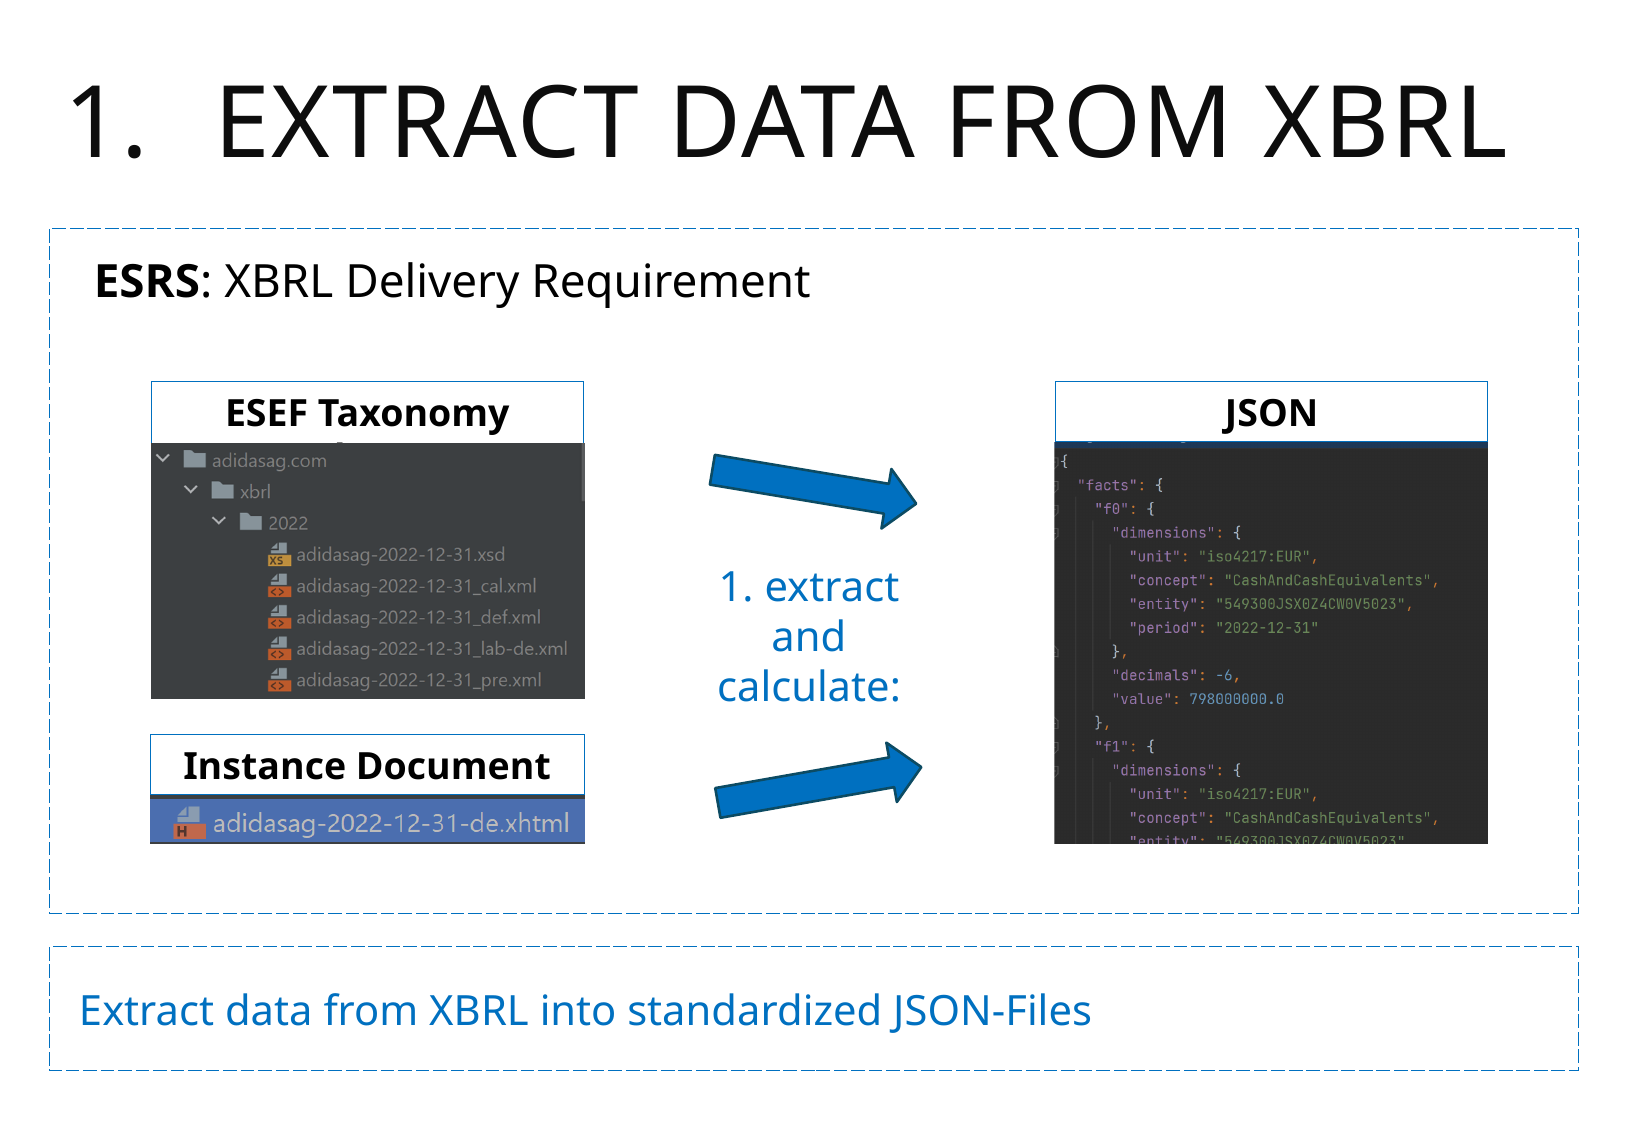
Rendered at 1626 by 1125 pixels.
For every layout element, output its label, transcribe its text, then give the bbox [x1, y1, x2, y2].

list ESRS: XBRL Delivery Requirement [49, 228, 1579, 914]
picture [150, 443, 585, 699]
text_box Extract data from XBRL into standardized JSON-Files [49, 946, 1579, 1071]
picture [1054, 441, 1489, 845]
text_box [713, 741, 923, 820]
text_box 1. extract and calculate: [656, 552, 973, 717]
text_box JSON [1055, 381, 1488, 441]
text_box [708, 453, 918, 530]
title Extract data from XBRL [49, 48, 1580, 196]
text_box ESEF Taxonomy Schema [151, 381, 584, 443]
picture [149, 795, 585, 845]
text_box Instance Document [150, 734, 585, 795]
